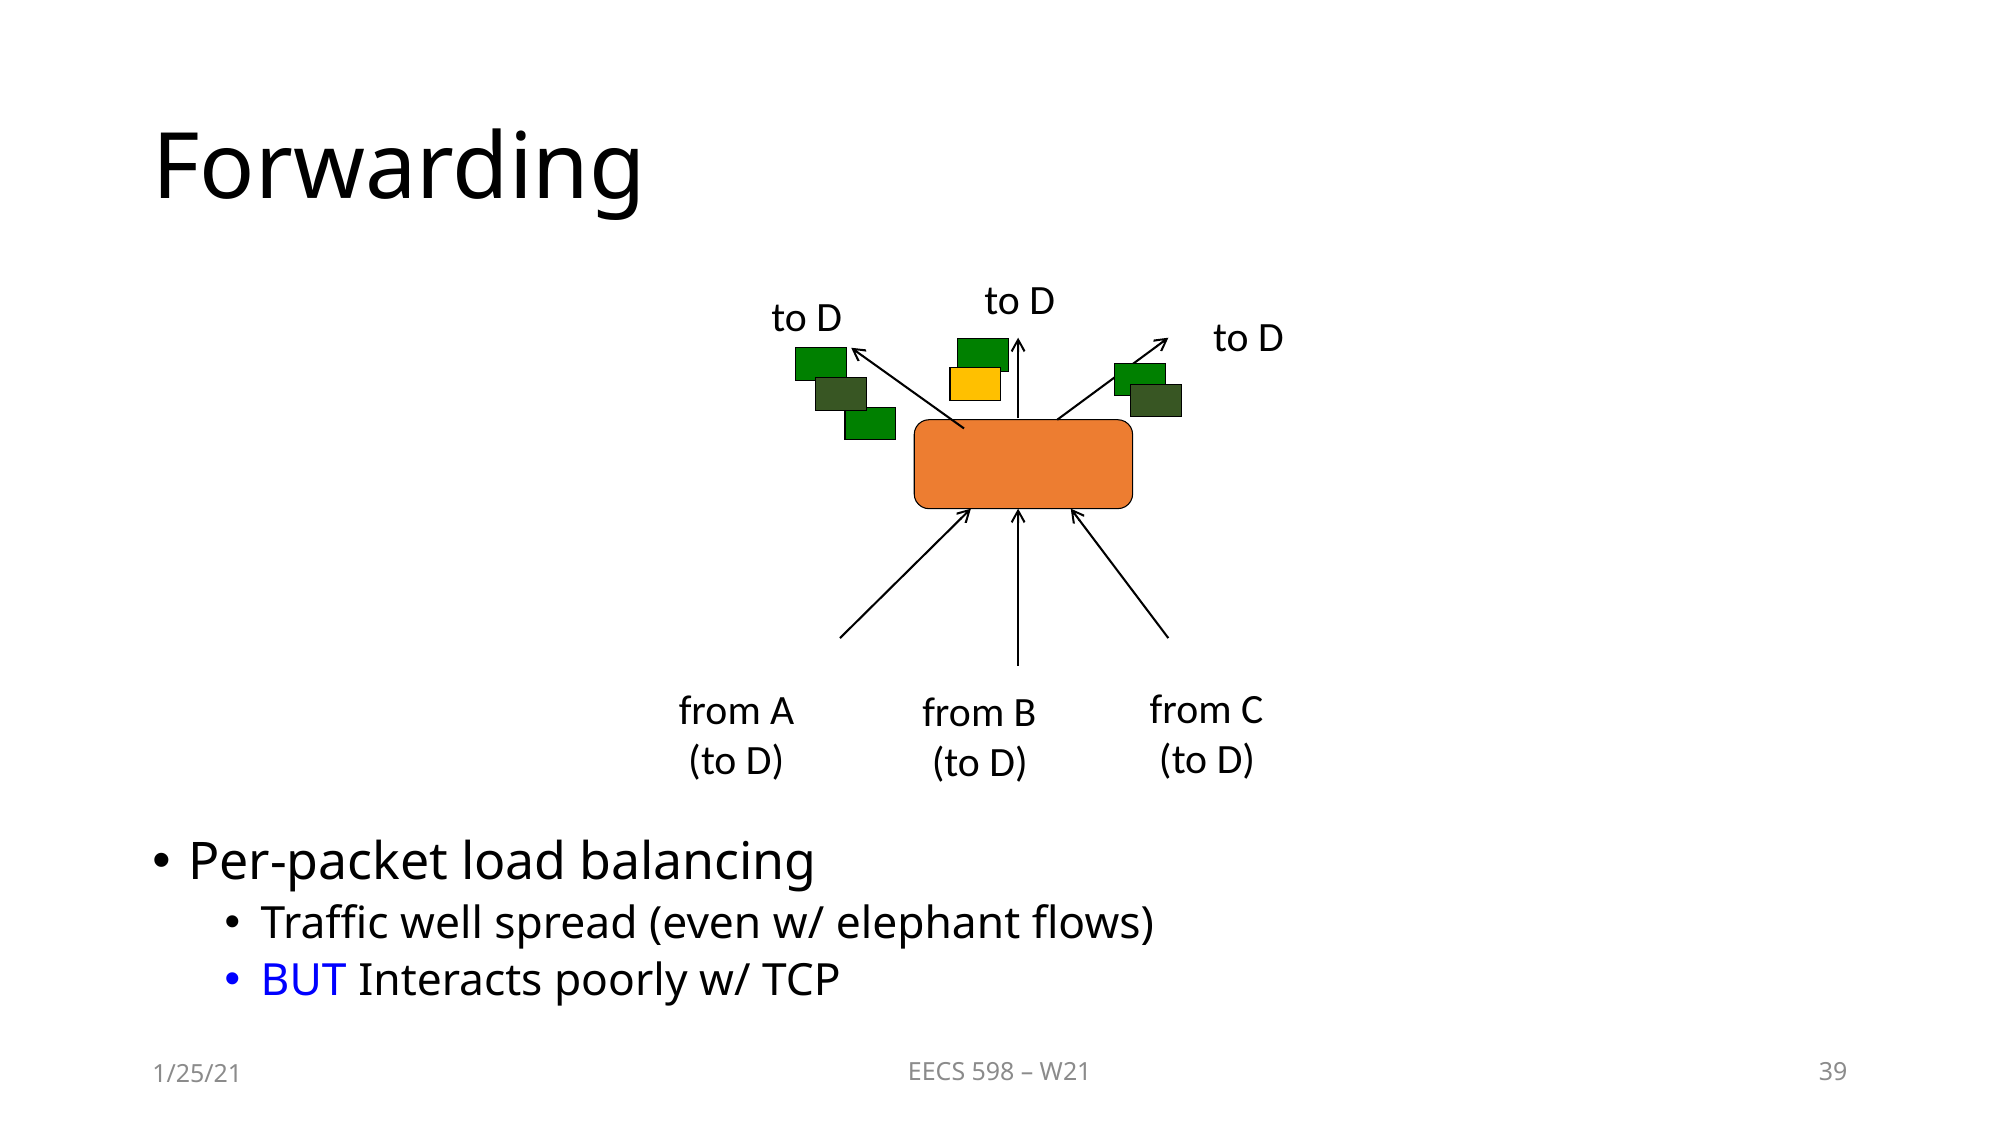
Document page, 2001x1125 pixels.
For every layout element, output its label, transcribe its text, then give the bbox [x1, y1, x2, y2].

text_box [957, 338, 1009, 372]
footer EECS 598 – W21 [662, 1042, 1338, 1103]
text_box from A (to D) [664, 675, 810, 790]
text_box [1169, 384, 1182, 417]
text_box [1057, 337, 1169, 420]
text_box [795, 347, 847, 381]
text_box to D [1198, 302, 1299, 368]
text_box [839, 508, 971, 639]
text_box [815, 377, 851, 411]
text_box from C (to D) [1134, 674, 1279, 789]
text_box [913, 419, 1134, 510]
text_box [851, 347, 965, 429]
text_box [844, 411, 896, 440]
list Per-packet load balancing Traffic well spread (even w/ elephant flows) BUT Interacts poorly w/ TCP [137, 299, 1863, 1014]
text_box from B (to D) [907, 677, 1052, 792]
text_box to D [756, 282, 858, 347]
text_box [965, 367, 1001, 401]
text_box to D [969, 265, 1070, 331]
slide_number 39 [1412, 1042, 1863, 1103]
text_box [1070, 508, 1169, 639]
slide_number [137, 1042, 588, 1103]
title Forwarding [137, 59, 1863, 278]
